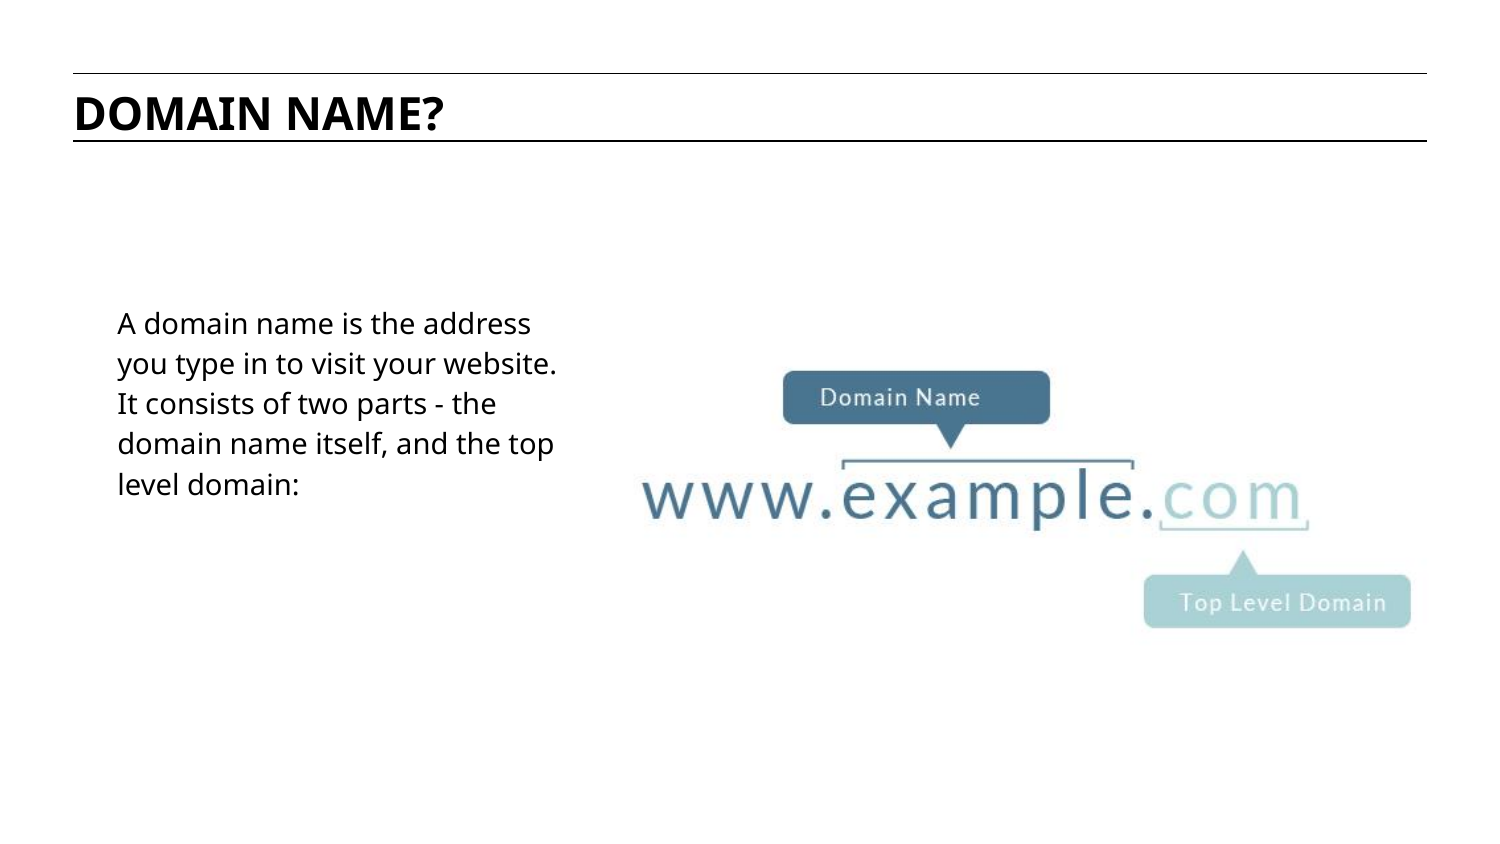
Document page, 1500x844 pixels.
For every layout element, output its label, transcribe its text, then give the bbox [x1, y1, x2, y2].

picture [581, 302, 1452, 691]
text_box A domain name is the address you type in to visit your website. It consists of two parts - the domain name itself, and the top level domain: [102, 284, 595, 777]
text_box DOMAIN NAME? [73, 85, 964, 135]
